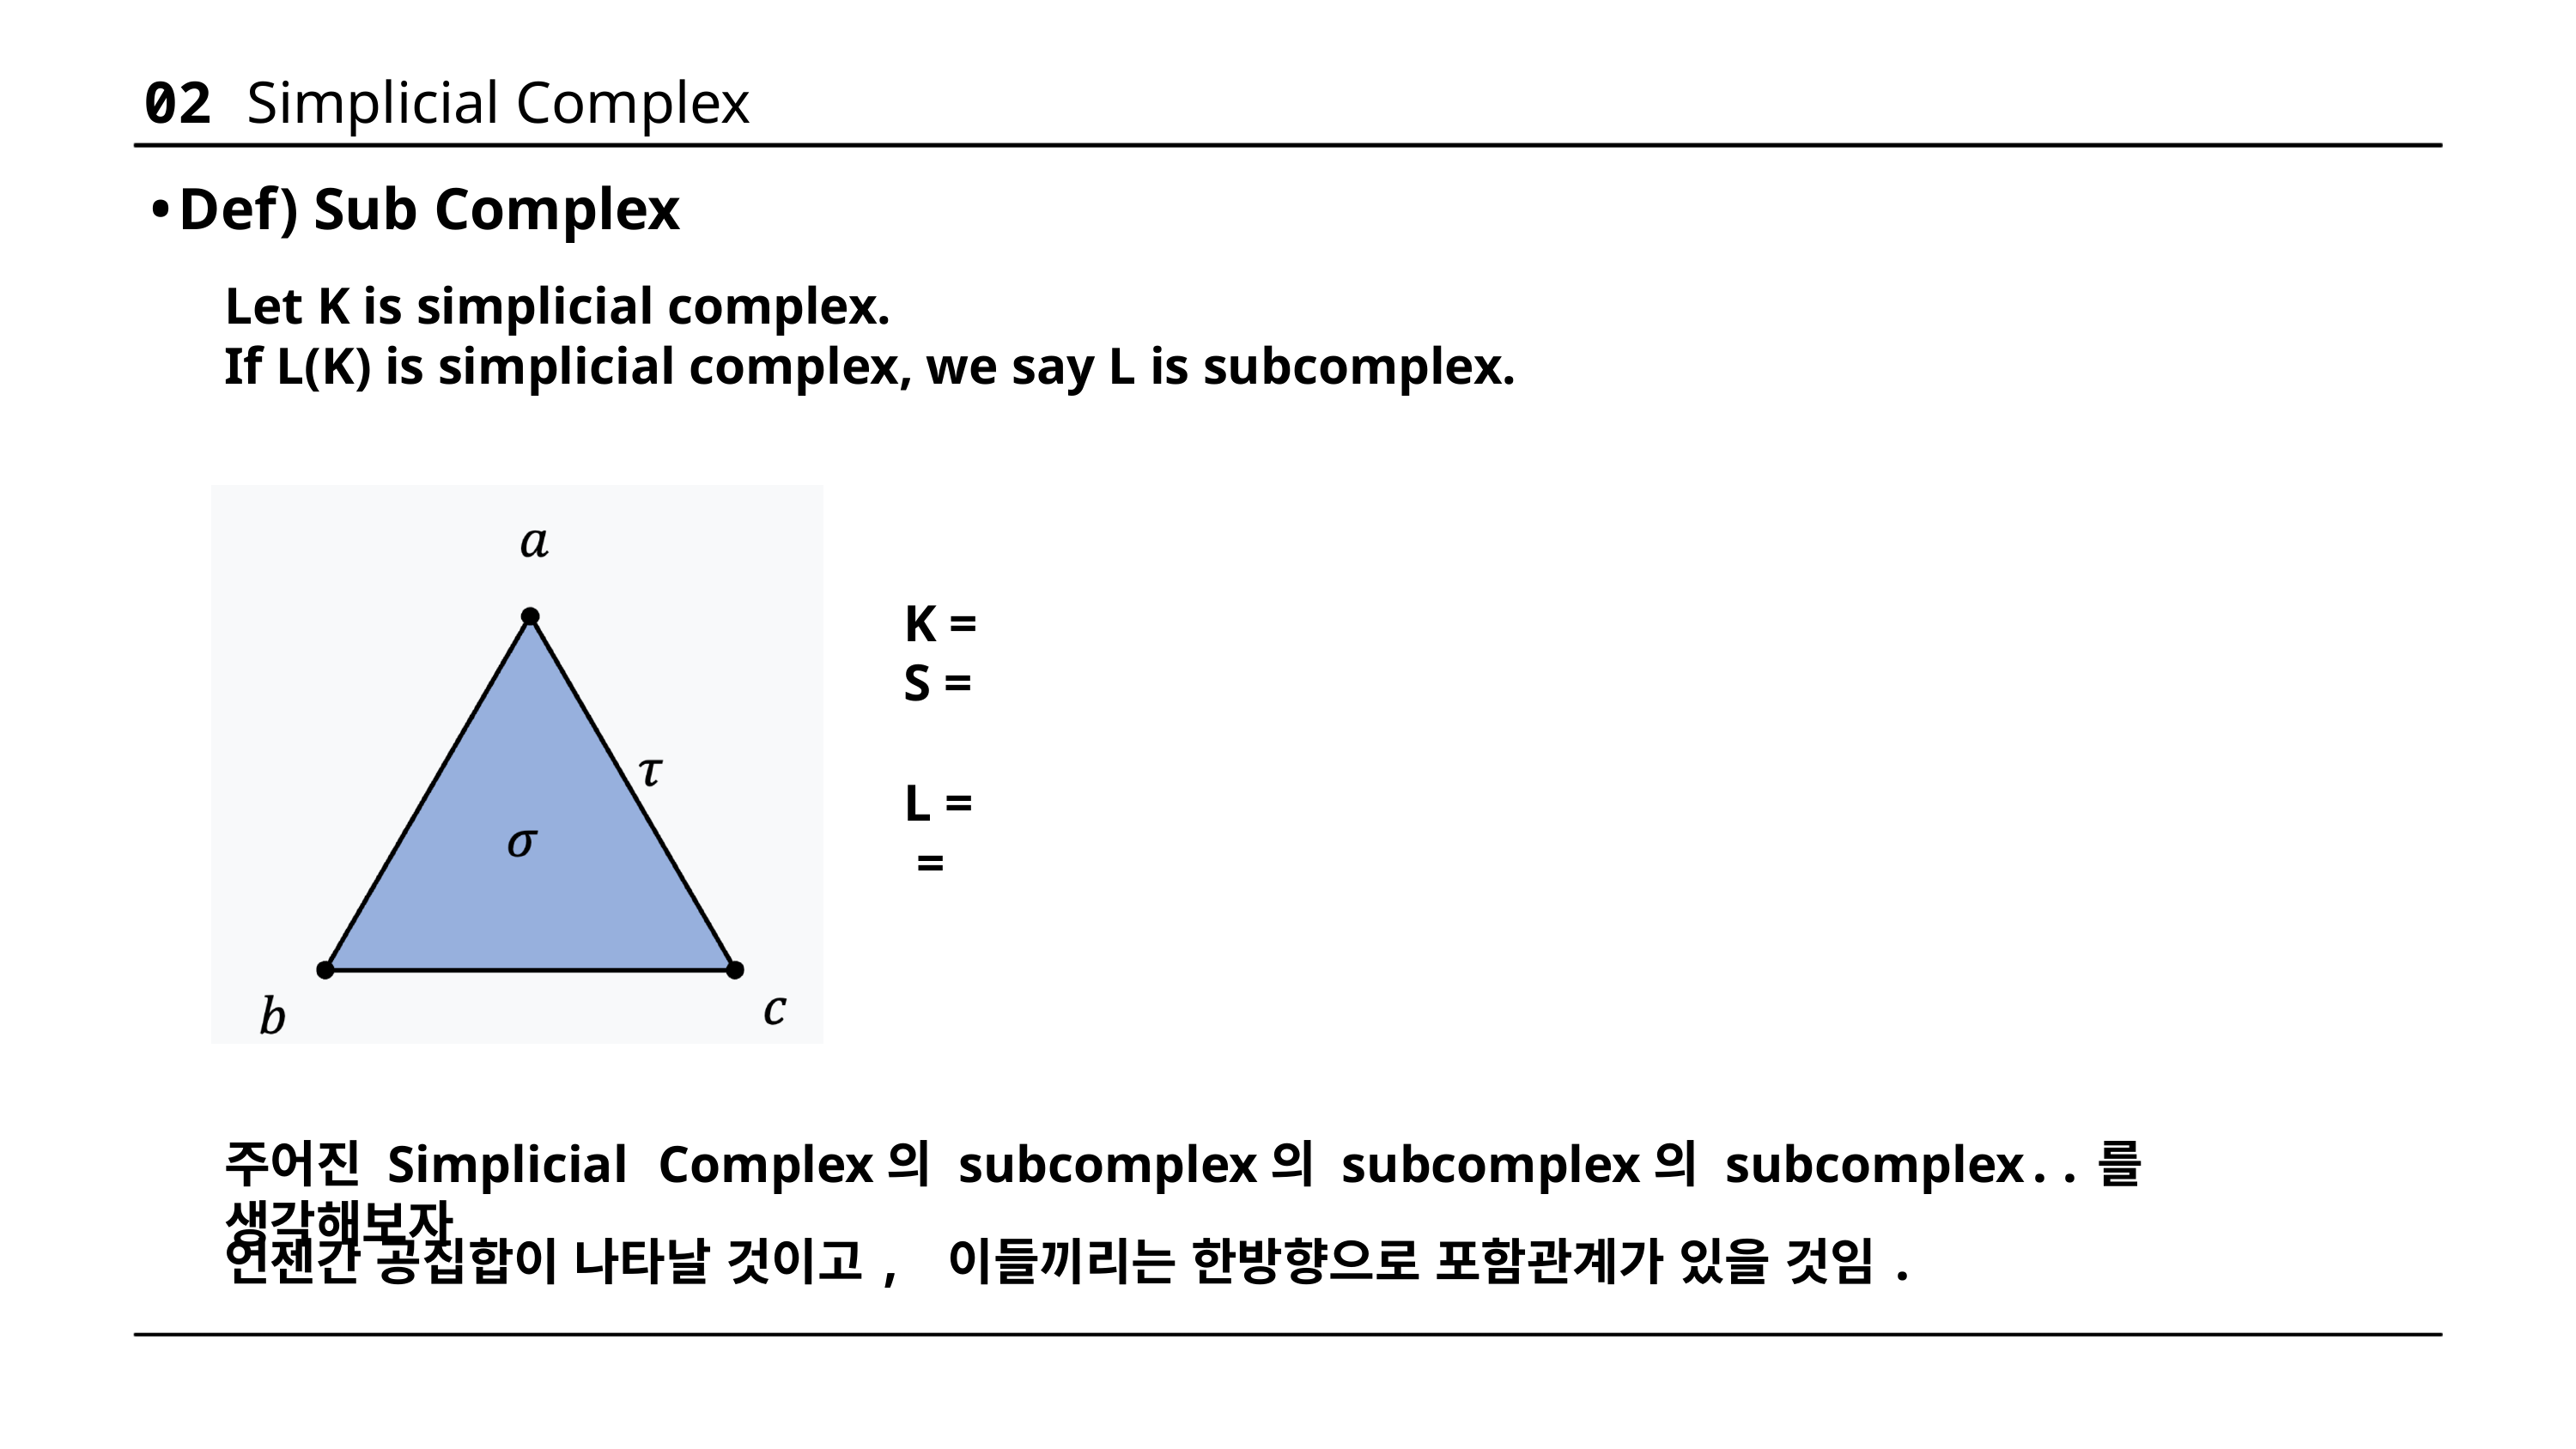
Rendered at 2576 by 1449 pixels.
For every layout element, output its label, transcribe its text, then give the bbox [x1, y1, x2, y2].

text_box 언젠간 공집합이 나타날 것이고, 이들끼리는 한방향으로 포함관계가 있을 것임. [211, 1224, 2338, 1297]
text_box 02 Simplicial Complex [131, 59, 794, 141]
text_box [133, 1331, 2443, 1337]
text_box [133, 142, 2443, 148]
text_box •Def) Sub Complex [131, 166, 956, 248]
text_box 주어진 Simplicial Complex의 subcomplex의 subcomplex의 subcomplex..를 생각해보자 [211, 1126, 2338, 1224]
picture [211, 485, 824, 1044]
